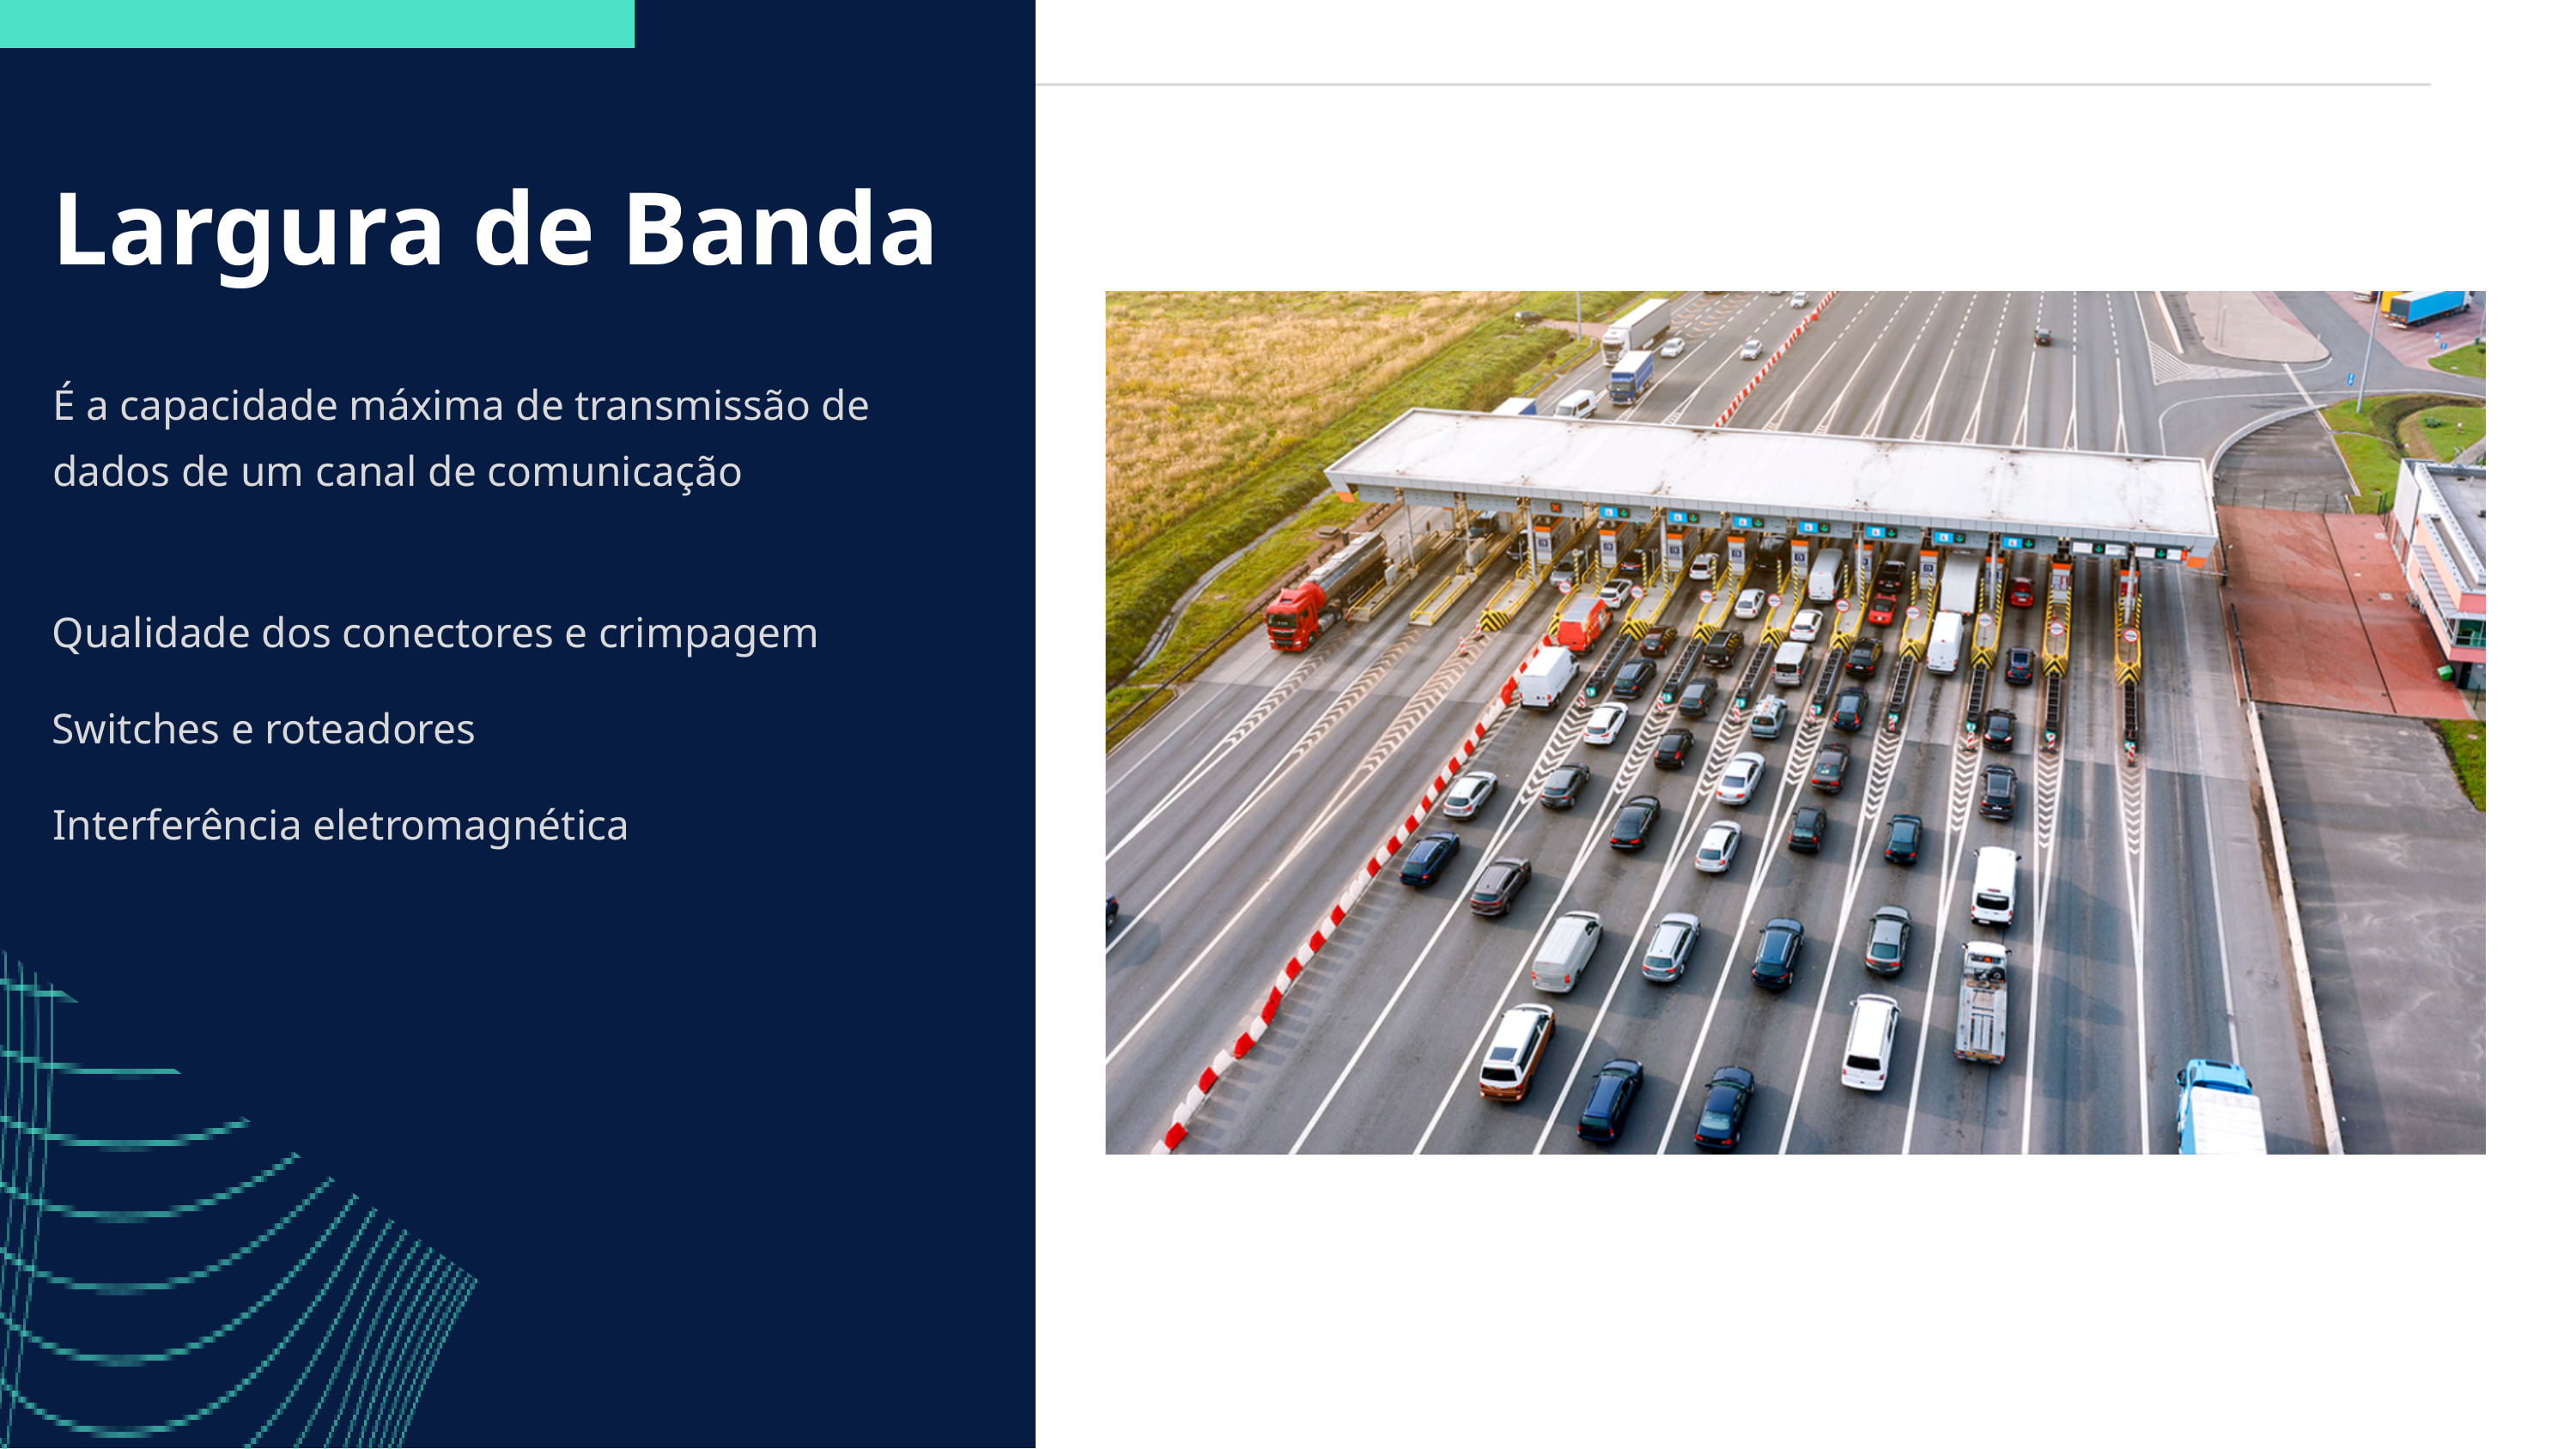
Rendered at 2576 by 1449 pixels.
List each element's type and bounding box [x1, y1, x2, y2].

text_box [0, 0, 635, 49]
text_box [1105, 291, 2486, 1155]
text_box [0, 0, 1036, 1449]
